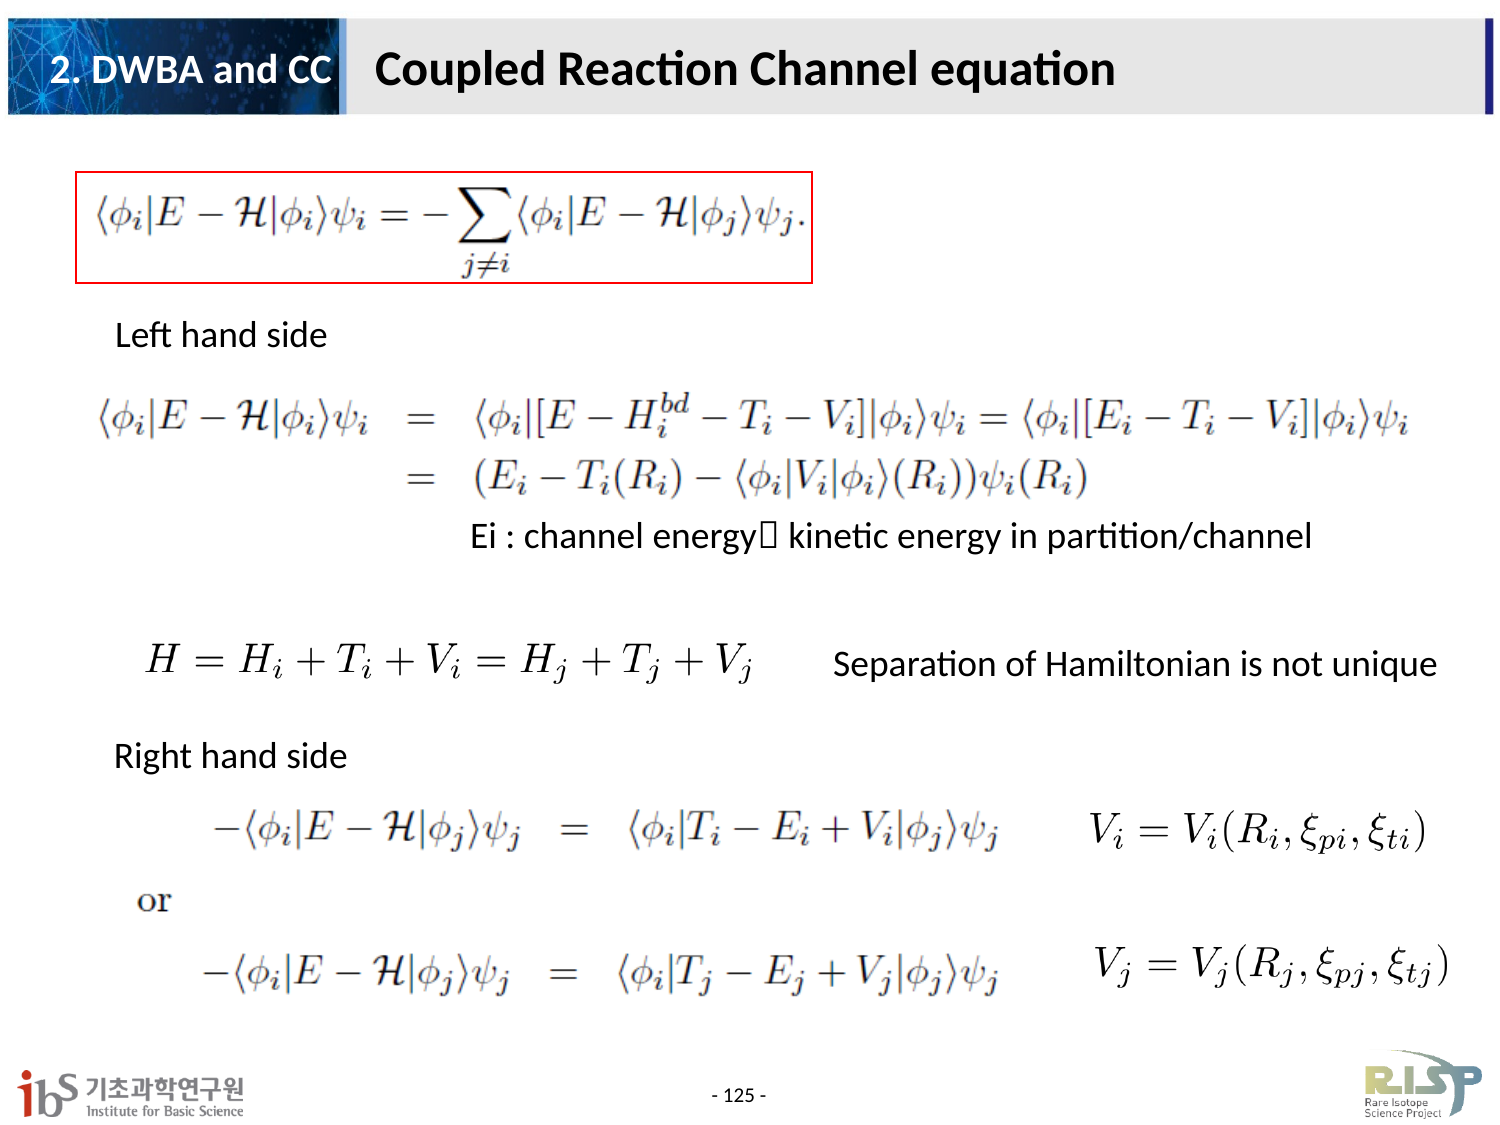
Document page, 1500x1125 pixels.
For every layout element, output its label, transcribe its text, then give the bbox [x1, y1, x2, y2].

picture [105, 783, 1010, 1012]
text_box Right hand side [99, 724, 364, 784]
picture [17, 1070, 243, 1117]
picture [1364, 1049, 1482, 1119]
picture [76, 172, 812, 282]
picture [82, 375, 1418, 514]
picture [2, 10, 1500, 130]
picture [1090, 810, 1424, 854]
text_box Ei : channel energy kinetic energy in partition/channel [455, 514, 1329, 564]
picture [1095, 944, 1447, 988]
picture [145, 643, 751, 684]
text_box Left hand side [100, 302, 344, 363]
text_box Separation of Hamiltonian is not unique [818, 631, 1454, 692]
